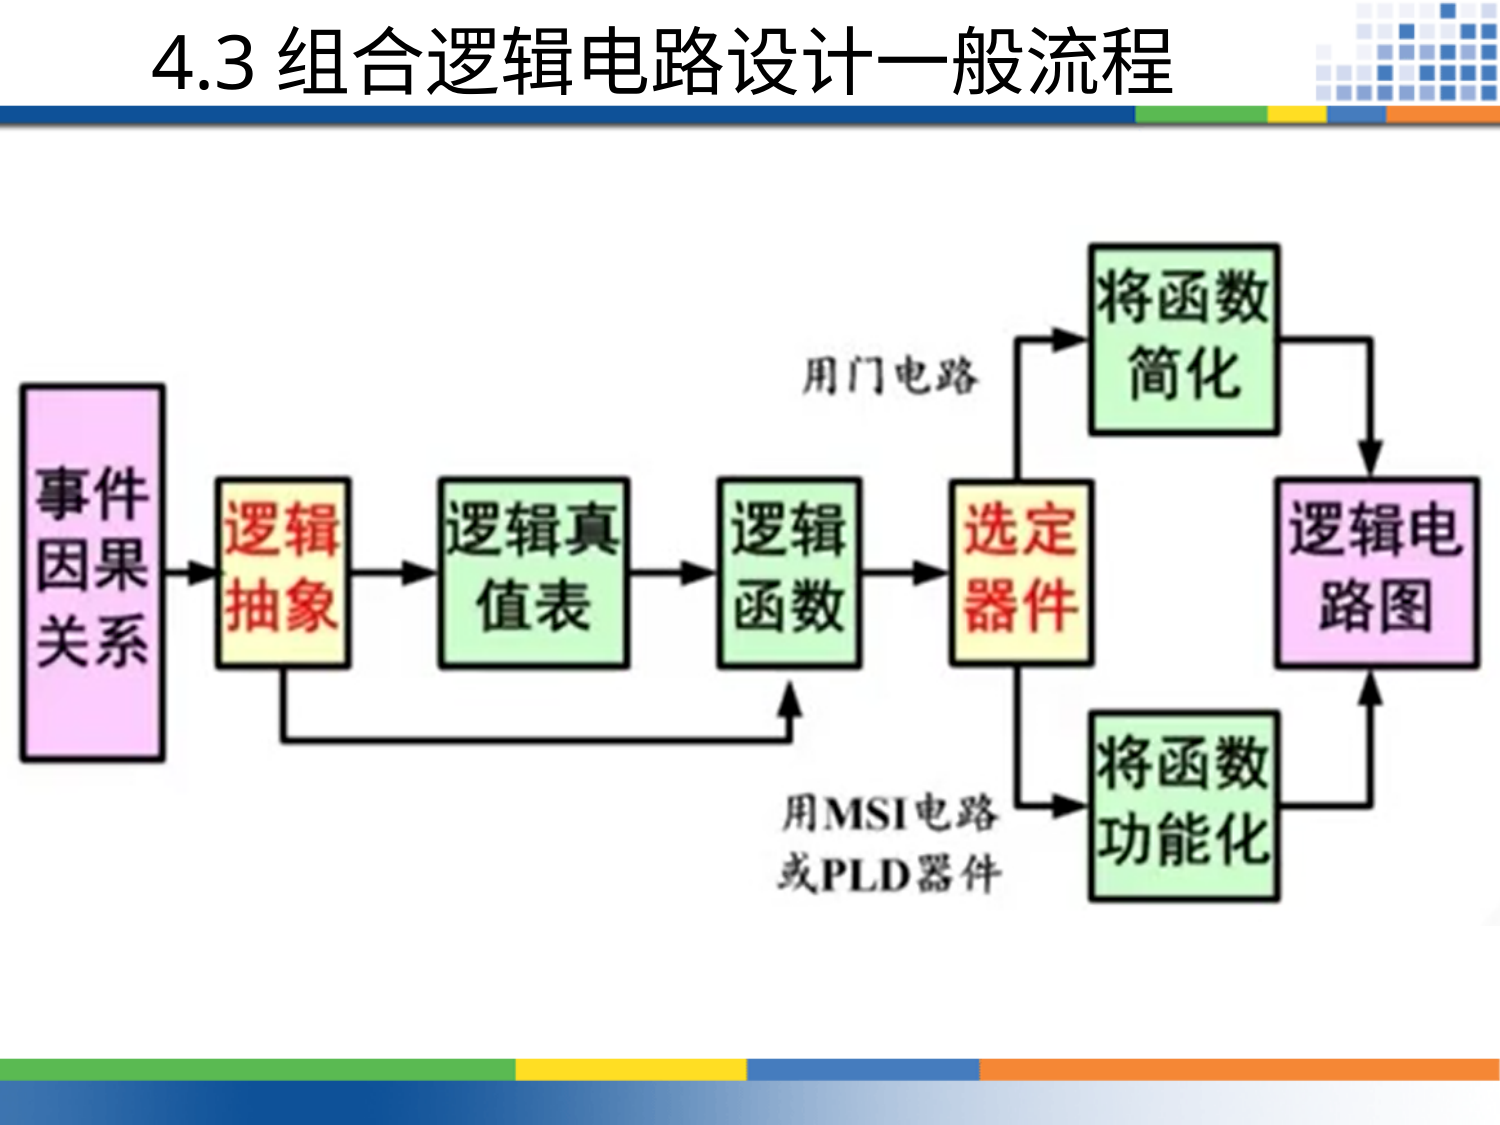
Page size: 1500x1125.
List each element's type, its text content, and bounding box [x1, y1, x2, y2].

picture [0, 926, 1500, 1125]
picture [0, 0, 1500, 225]
title 4.3组合逻辑电路设计一般流程 [0, 0, 1339, 120]
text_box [0, 225, 1500, 926]
